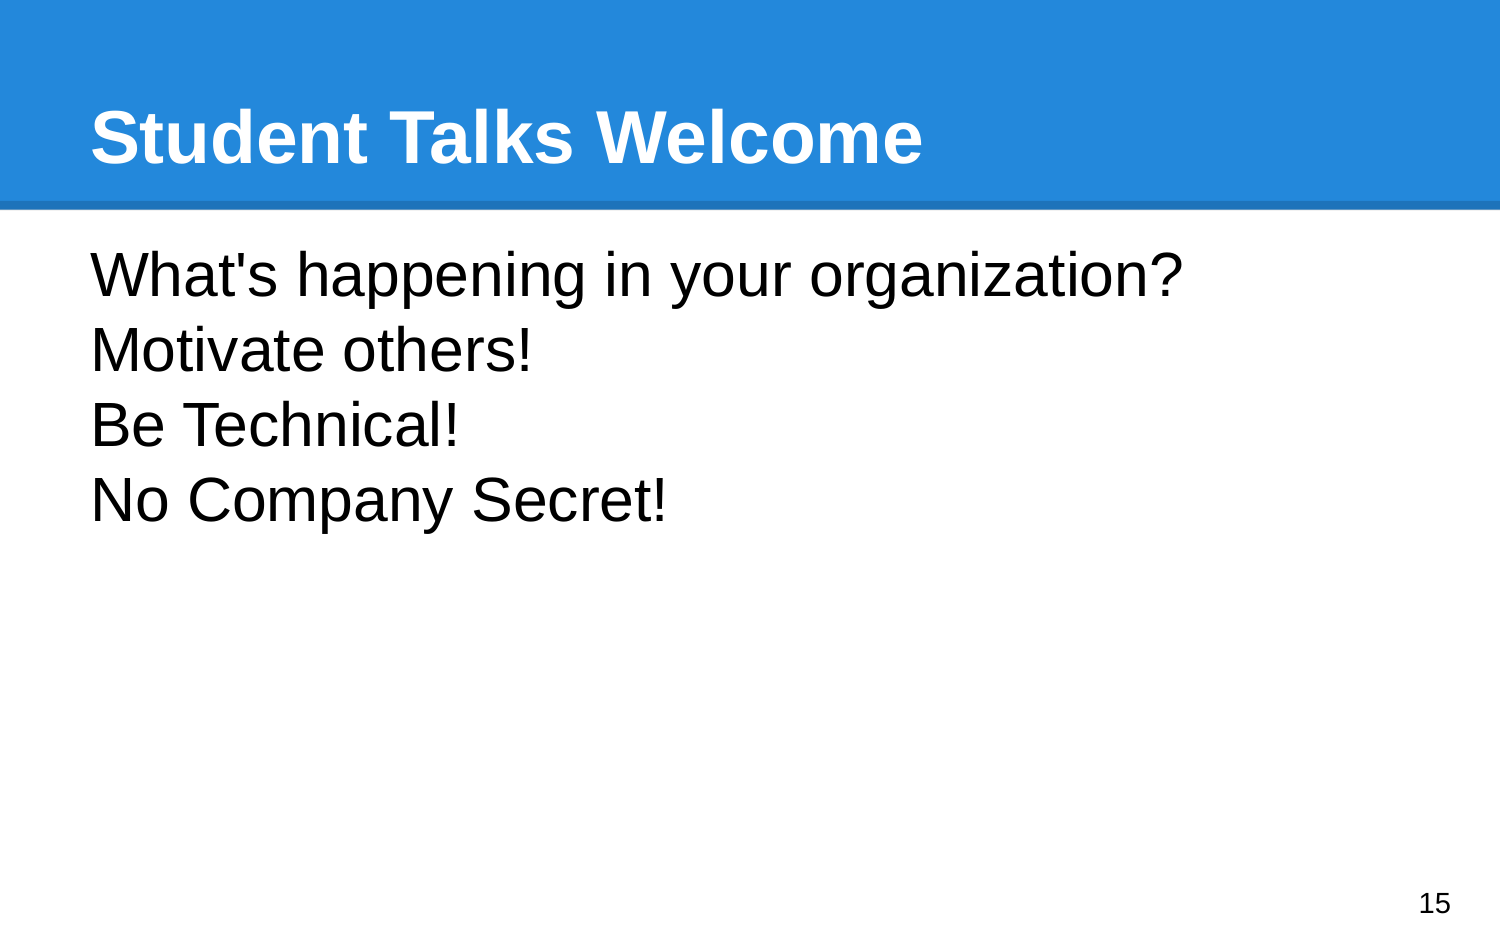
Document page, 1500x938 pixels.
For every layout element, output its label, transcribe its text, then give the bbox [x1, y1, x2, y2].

slide_number ‹#› [1403, 865, 1494, 938]
title Student Talks Welcome [75, 37, 1425, 194]
list What's happening in your organization? Motivate others! Be Technical! No Company Secret! [75, 218, 1425, 898]
